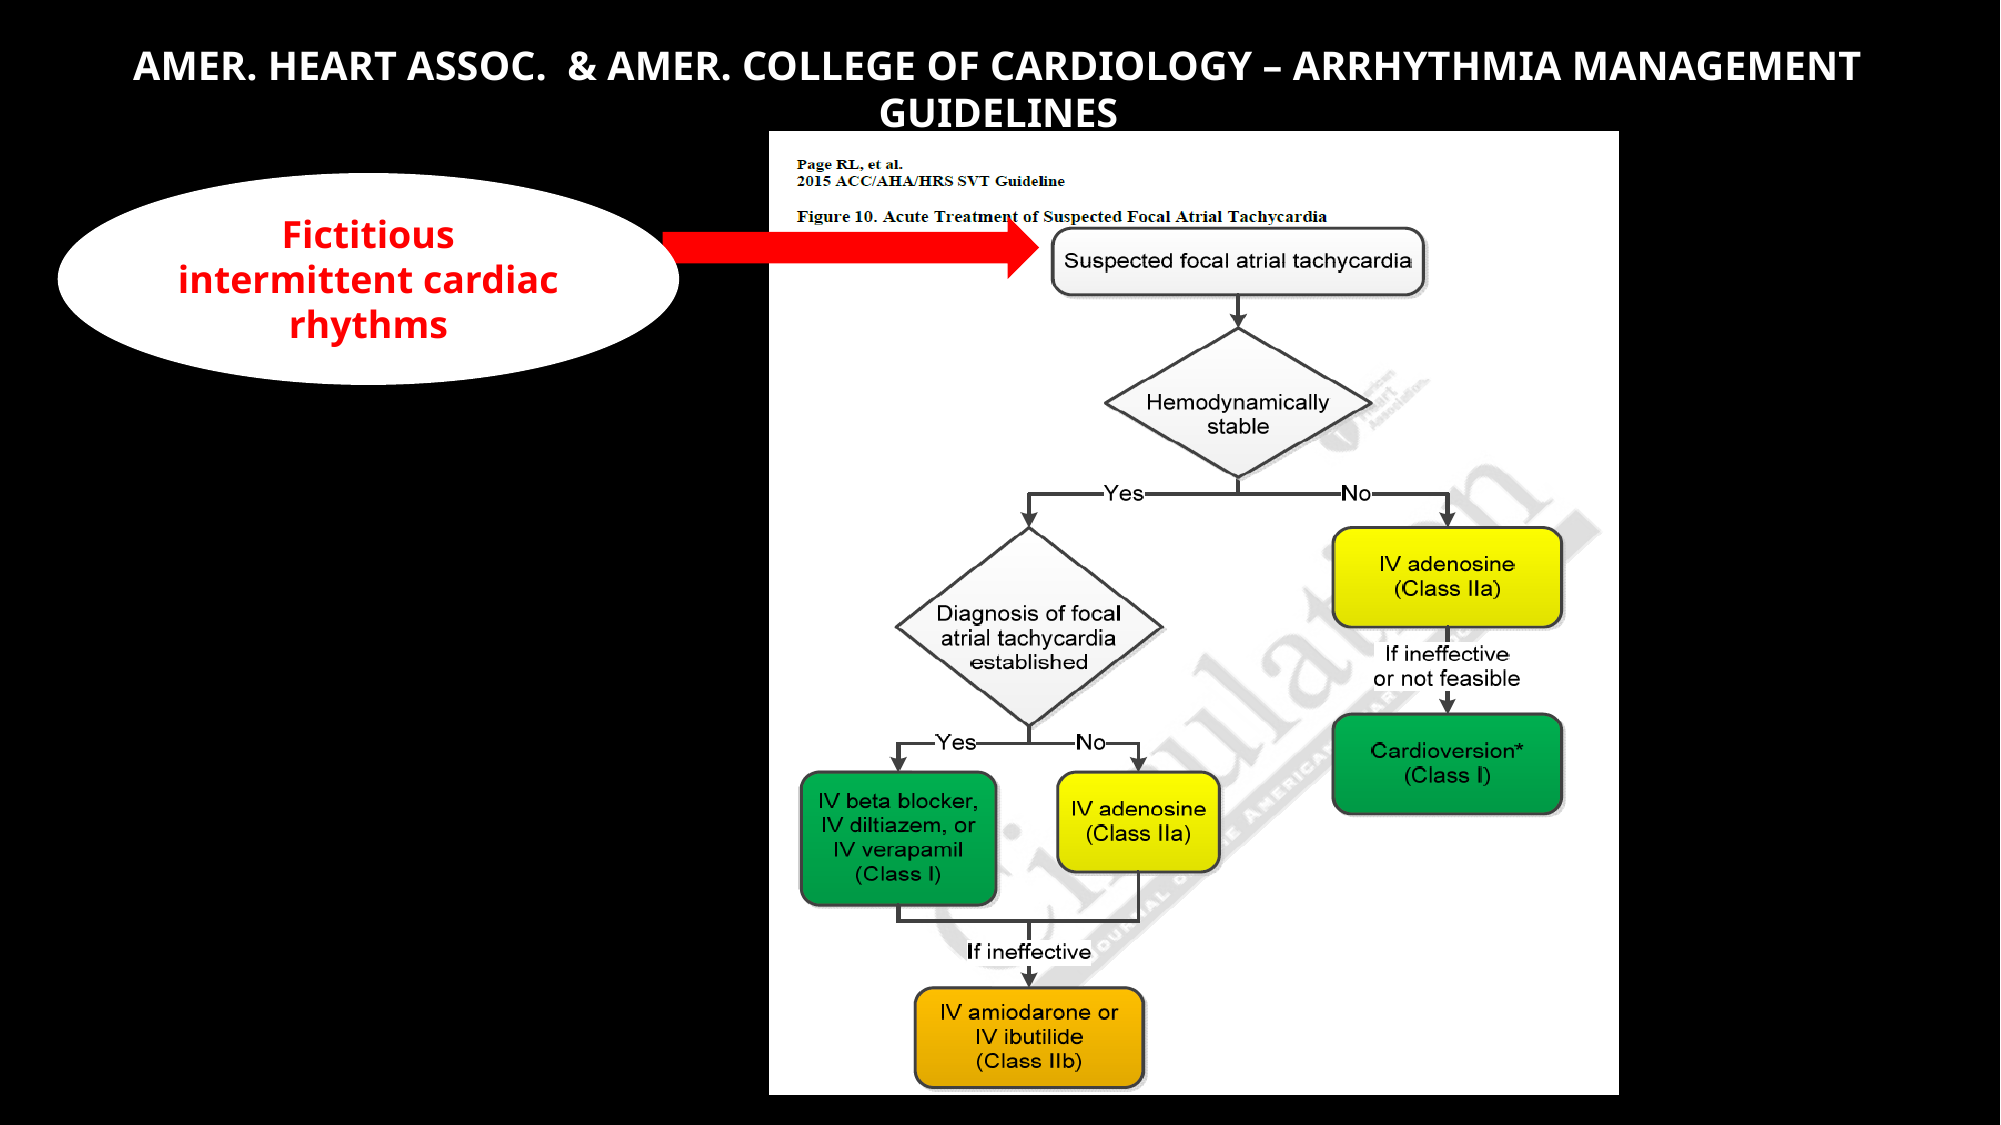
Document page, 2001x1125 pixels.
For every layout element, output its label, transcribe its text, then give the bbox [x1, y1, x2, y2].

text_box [57, 172, 1040, 323]
title Amer. Heart assoc. & Amer. College of cardiology – arrhythmia management guidelines [49, 32, 1949, 144]
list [769, 131, 1619, 1095]
